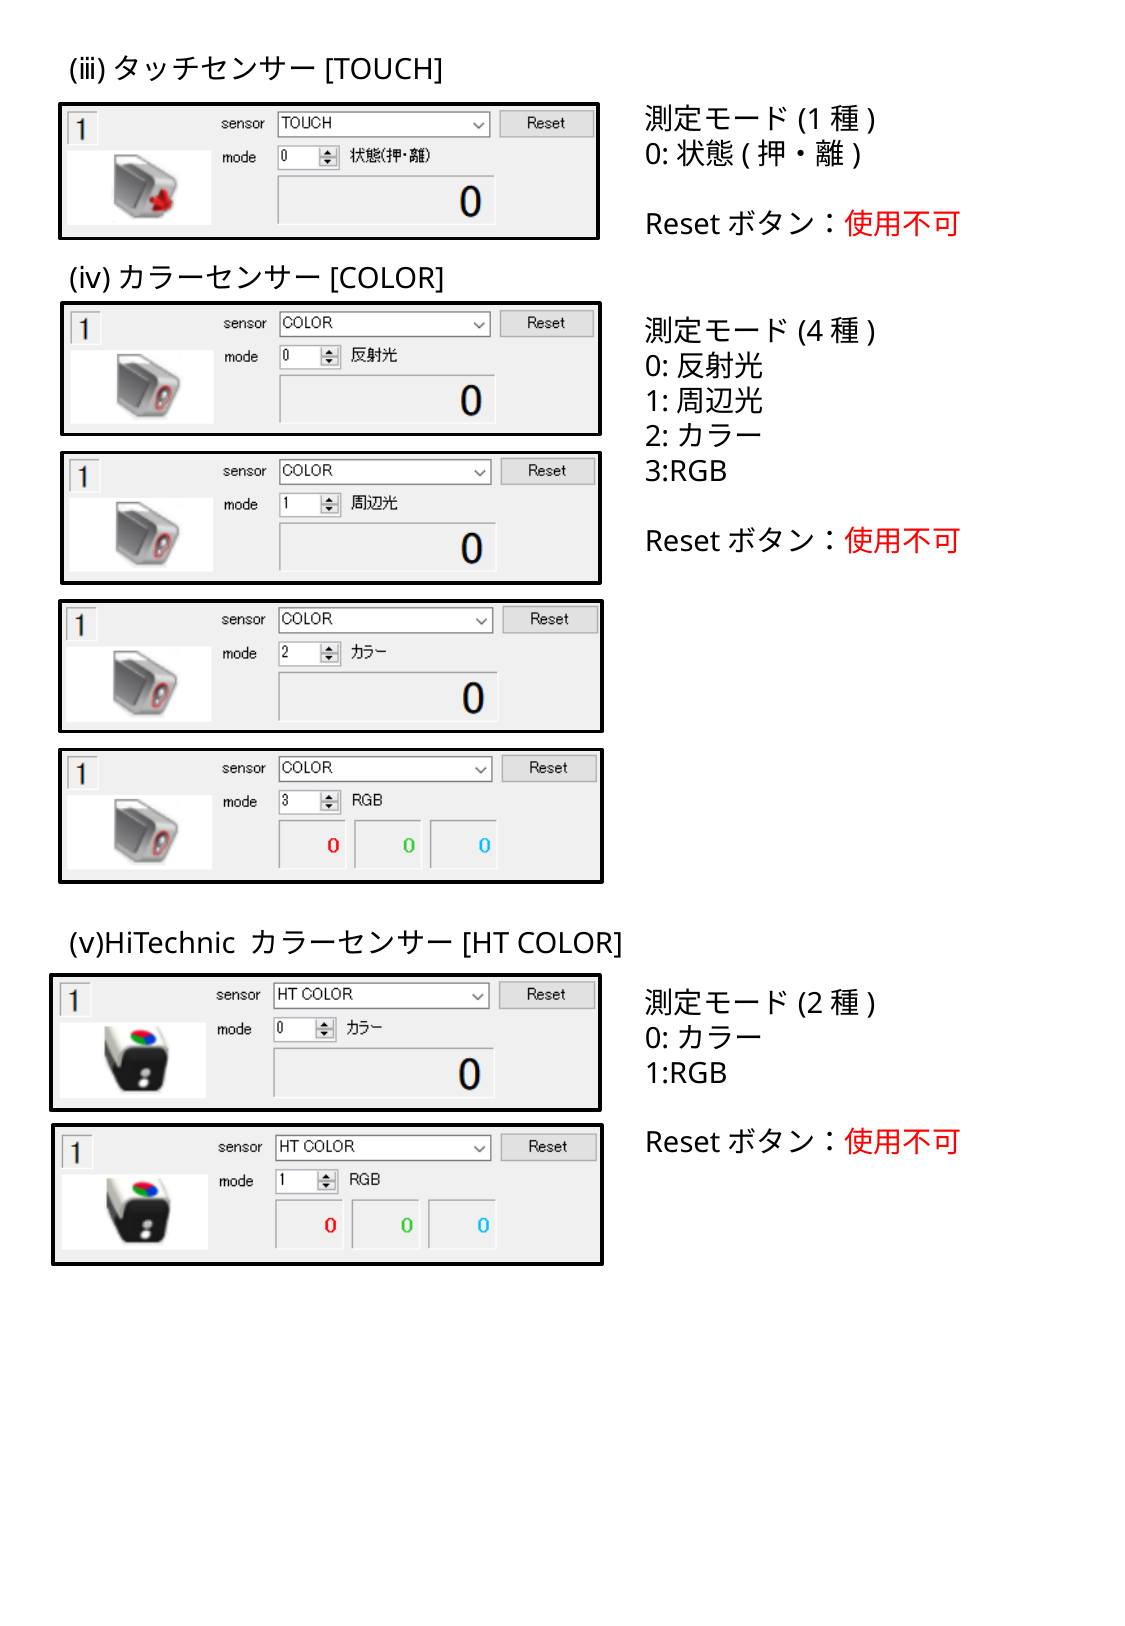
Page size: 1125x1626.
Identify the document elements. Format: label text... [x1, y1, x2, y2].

picture [61, 751, 600, 881]
picture [52, 976, 598, 1109]
picture [61, 105, 597, 237]
text_box 測定モード(1種) 0:状態(押・離) Resetボタン：使用不可 [629, 93, 1037, 248]
picture [63, 454, 598, 581]
text_box (ⅲ)タッチセンサー[TOUCH] (ⅳ)カラーセンサー[COLOR] (ⅴ)HiTechnic カラーセンサー[HT COLOR] [54, 42, 1071, 1281]
text_box 測定モード(4種) 0:反射光 1:周辺光 2:カラー 3:RGB Resetボタン：使用不可 [629, 305, 1037, 565]
text_box 測定モード(2種) 0:カラー 1:RGB Resetボタン：使用不可 [629, 976, 1037, 1167]
picture [54, 1127, 601, 1263]
picture [61, 602, 600, 730]
picture [63, 305, 598, 433]
